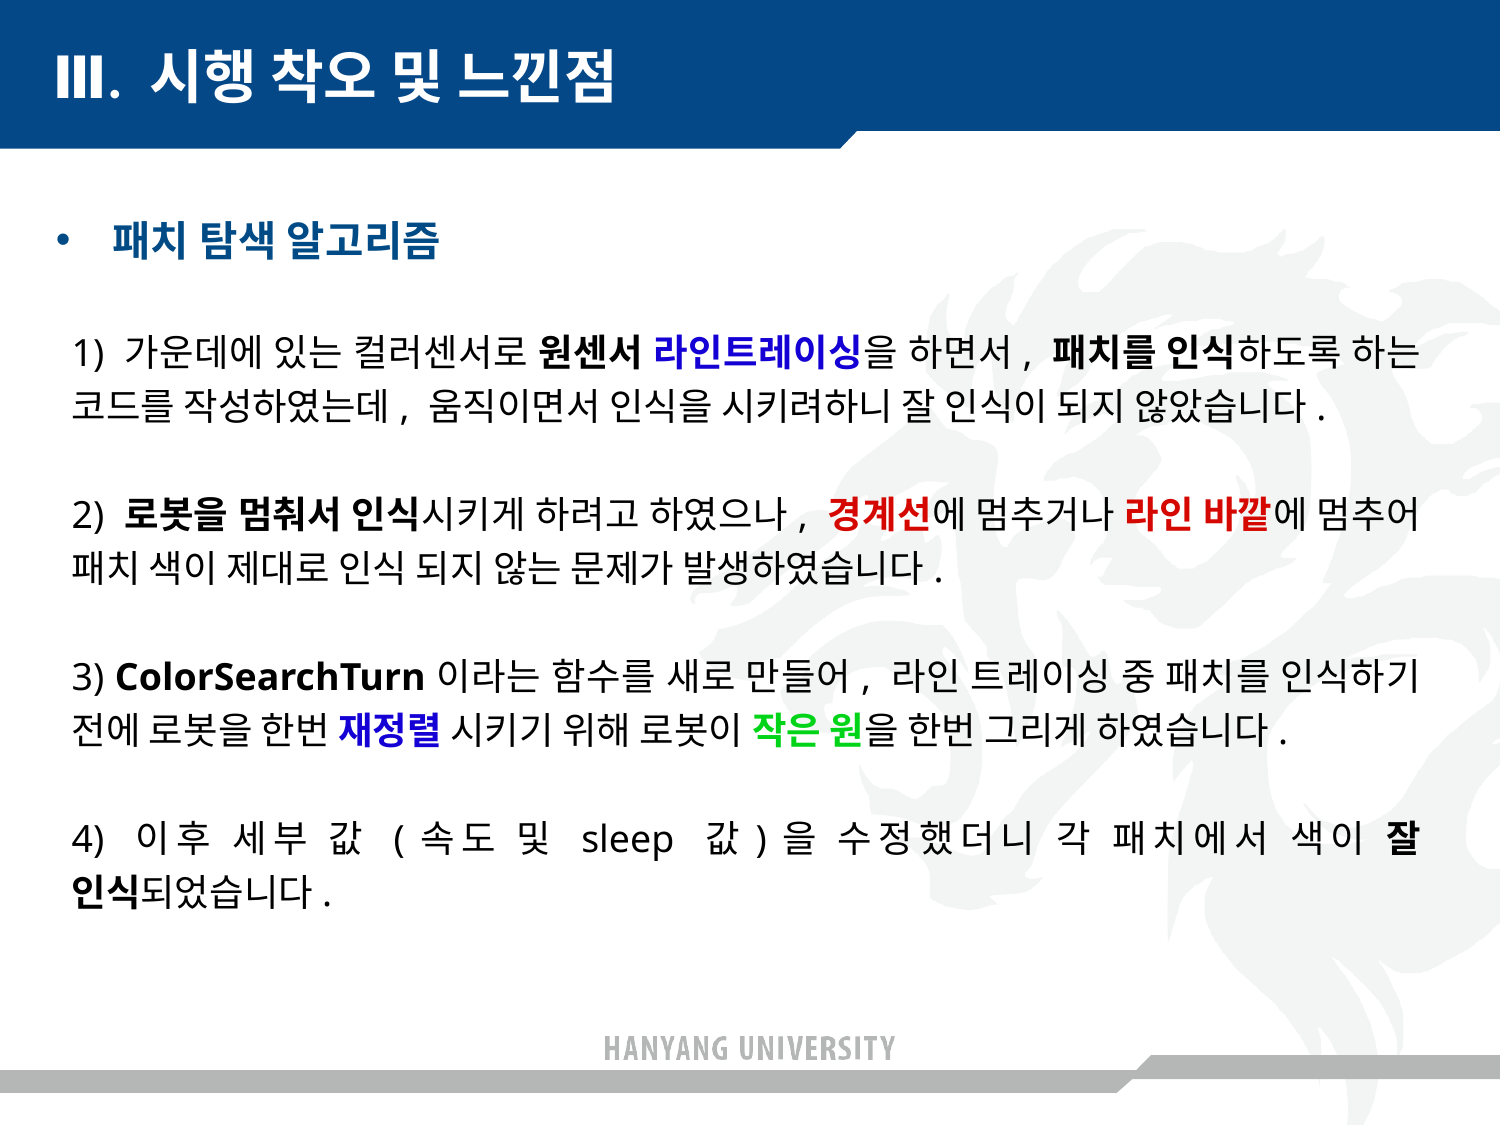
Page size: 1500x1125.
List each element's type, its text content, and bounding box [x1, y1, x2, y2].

text_box 패치 탐색 알고리즘 [53, 214, 989, 265]
text_box Ⅲ. 시행 착오 및 느낀점 [50, 40, 688, 111]
picture [660, 229, 1500, 1070]
picture [690, 1080, 1500, 1125]
picture [642, 1036, 657, 1060]
picture [623, 1036, 638, 1060]
text_box 1) 가운데에 있는 컬러센서로 원센서 라인트레이싱을 하면서, 패치를 인식하도록 하는 코드를 작성하였는데, 움직이면서 인식을 시키려하니 잘 인식이 되지 않았습니다. 2) 로봇을 멈춰서 인식시키게 하려고 하였으나, 경계선에 멈추거나 라인 바깥에 멈추어 패치 색이 제대로 인식 되지 않는 문제가 발생하였습니다. 3) ColorSearchTurn이라는 함수를 새로 만들어, 라인 트레이싱 중 패치를 인식하기 전에 로봇을 한번 재정렬 시키기 위해 로봇이 작은 원을 한번 그리게 하였습니다. 4) 이후 세부 값 (속도 및 sleep 값)을 수정했더니 각 패치에서 색이 잘 인식되었습니다. [64, 312, 1429, 922]
picture [605, 1036, 619, 1060]
